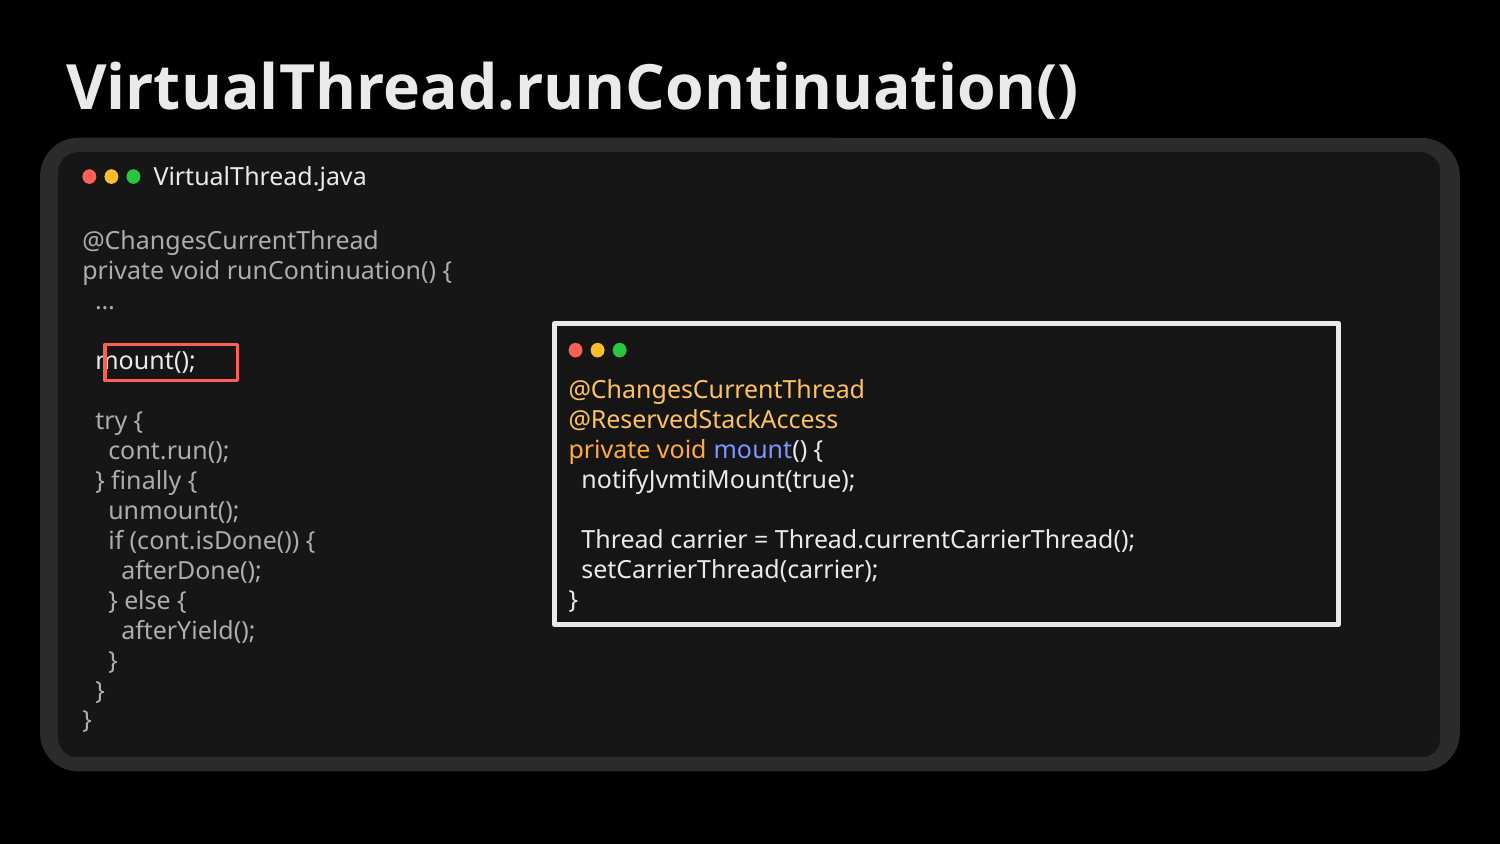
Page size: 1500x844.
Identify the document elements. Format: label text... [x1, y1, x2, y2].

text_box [57, 152, 1440, 758]
text_box VirtualThread.runContinuation() [51, 31, 1344, 149]
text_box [556, 325, 1392, 623]
text_box [40, 138, 1460, 771]
